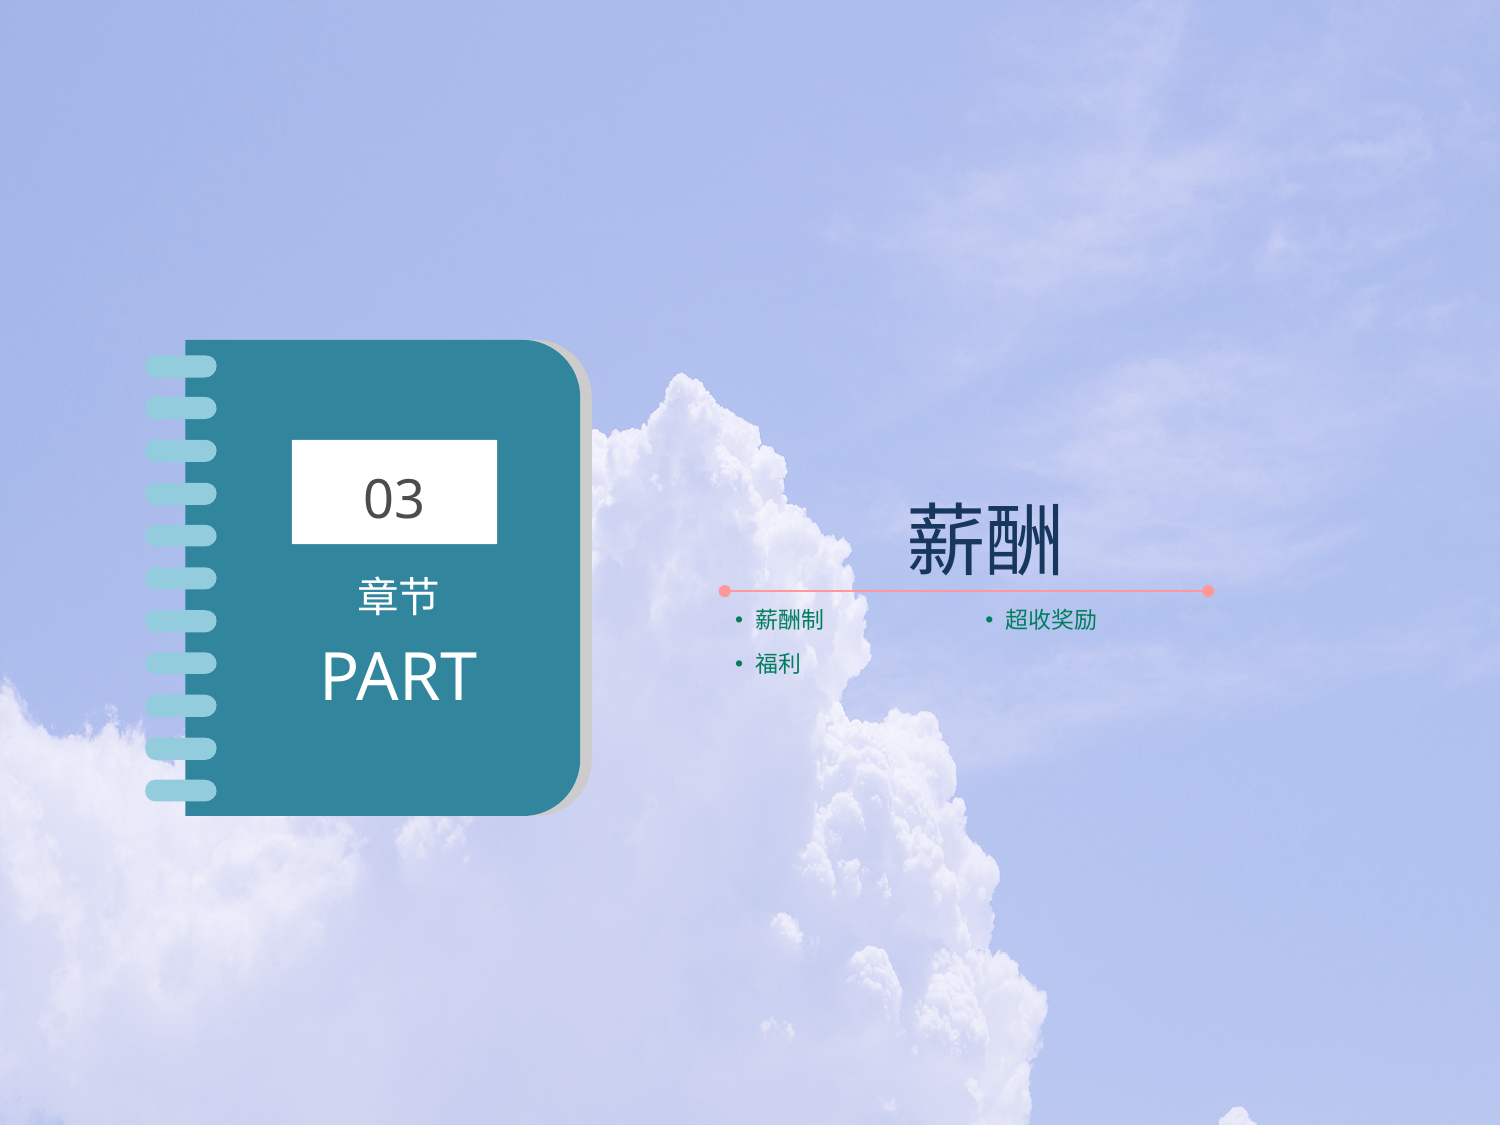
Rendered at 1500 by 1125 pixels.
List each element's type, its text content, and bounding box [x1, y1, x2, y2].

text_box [144, 339, 592, 817]
text_box 薪酬制 [724, 600, 835, 639]
text_box 超收奖励 [974, 600, 1109, 639]
text_box 薪酬 [724, 489, 1247, 586]
text_box 福利 [724, 644, 812, 683]
